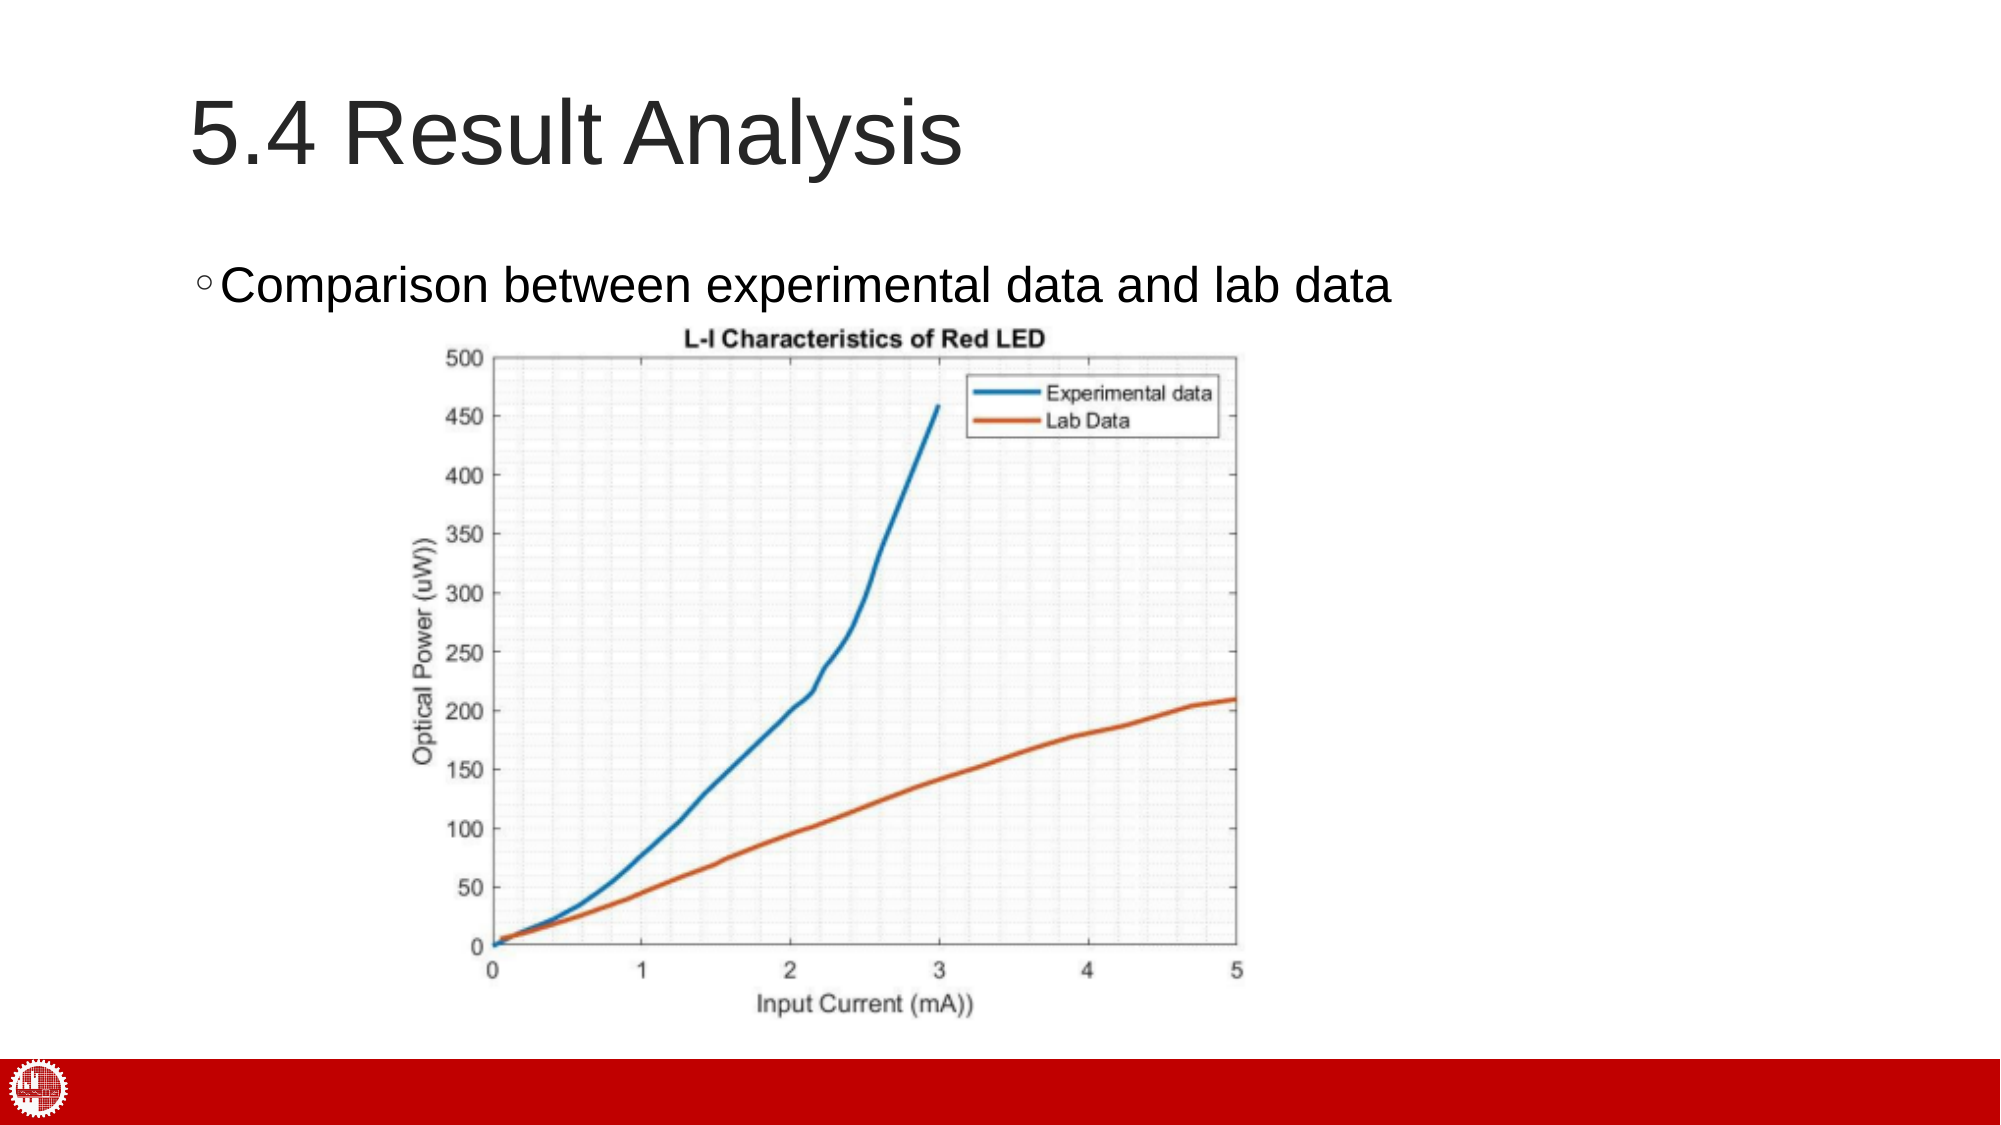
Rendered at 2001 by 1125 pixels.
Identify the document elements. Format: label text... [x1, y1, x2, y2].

picture [407, 323, 1318, 1040]
picture [8, 1059, 71, 1118]
title 5.4 Result Analysis [174, 75, 1825, 195]
list Comparison between experimental data and lab data [174, 245, 1825, 990]
